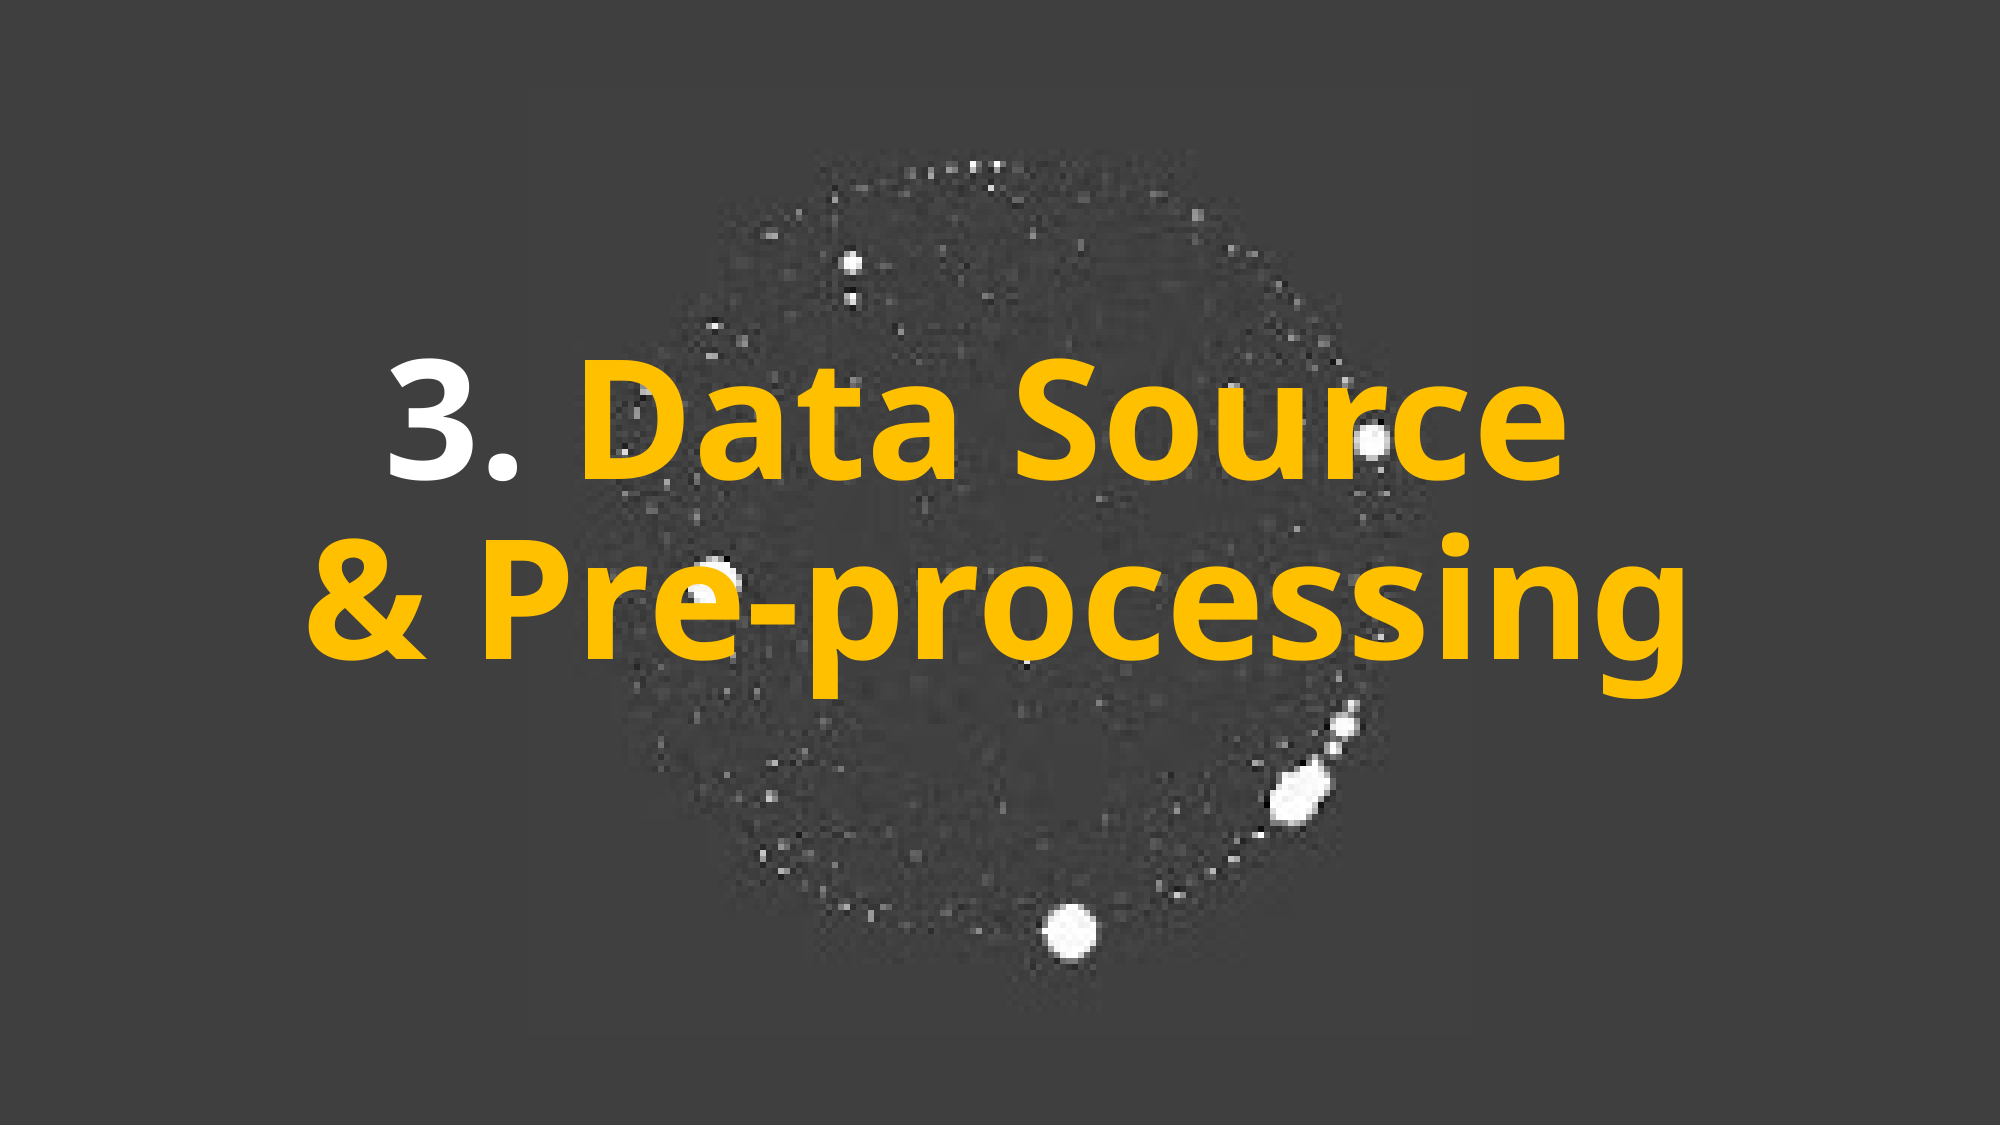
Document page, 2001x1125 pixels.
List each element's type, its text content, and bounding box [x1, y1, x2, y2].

picture [526, 88, 1474, 327]
list 3. Data Source & Pre-processing [241, 327, 1759, 475]
picture [526, 475, 1474, 1037]
